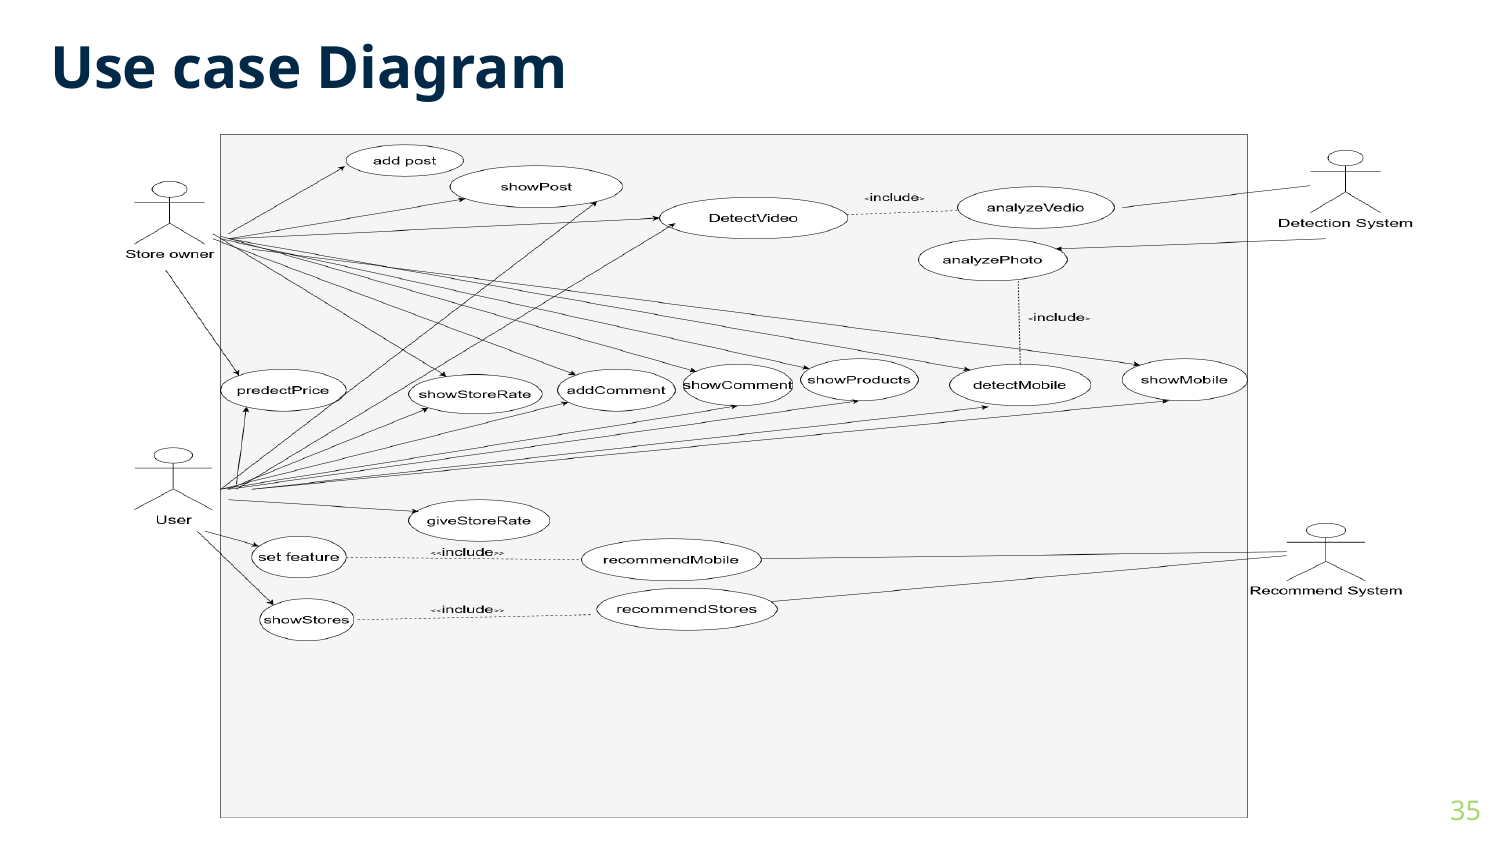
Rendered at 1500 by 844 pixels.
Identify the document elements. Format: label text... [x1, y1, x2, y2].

slide_number 35 [1391, 779, 1482, 844]
title Use case Diagram [50, 0, 1084, 100]
picture [124, 134, 1413, 819]
